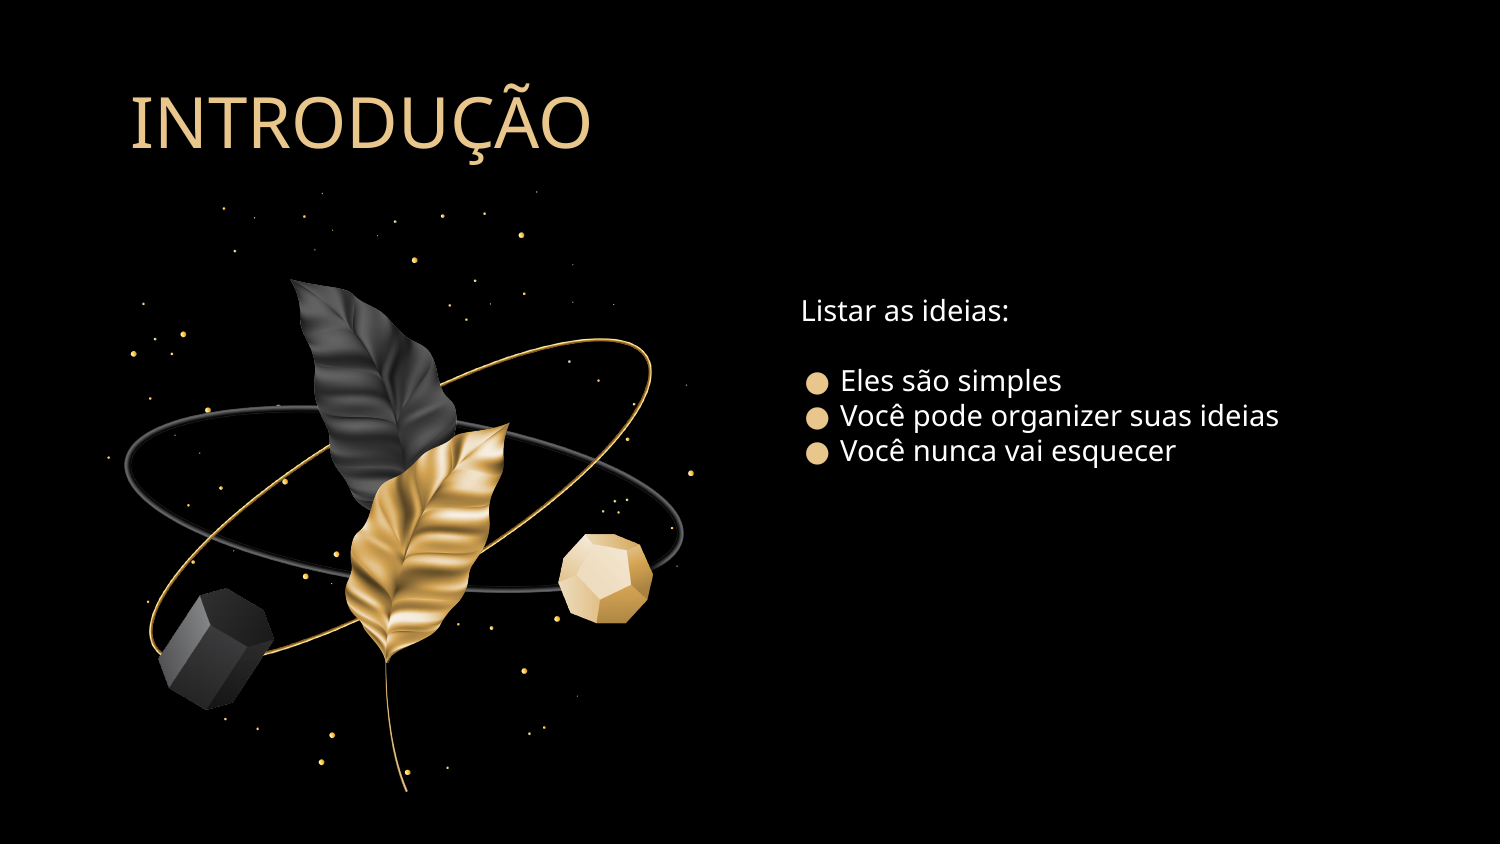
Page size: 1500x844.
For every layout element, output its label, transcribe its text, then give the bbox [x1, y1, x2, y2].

picture [102, 191, 698, 793]
list Listar as ideias: Eles são simples Você pode organizer suas ideias Você nunca vai esquecer [785, 277, 1360, 665]
title INTRODUÇÃO [115, 78, 786, 165]
